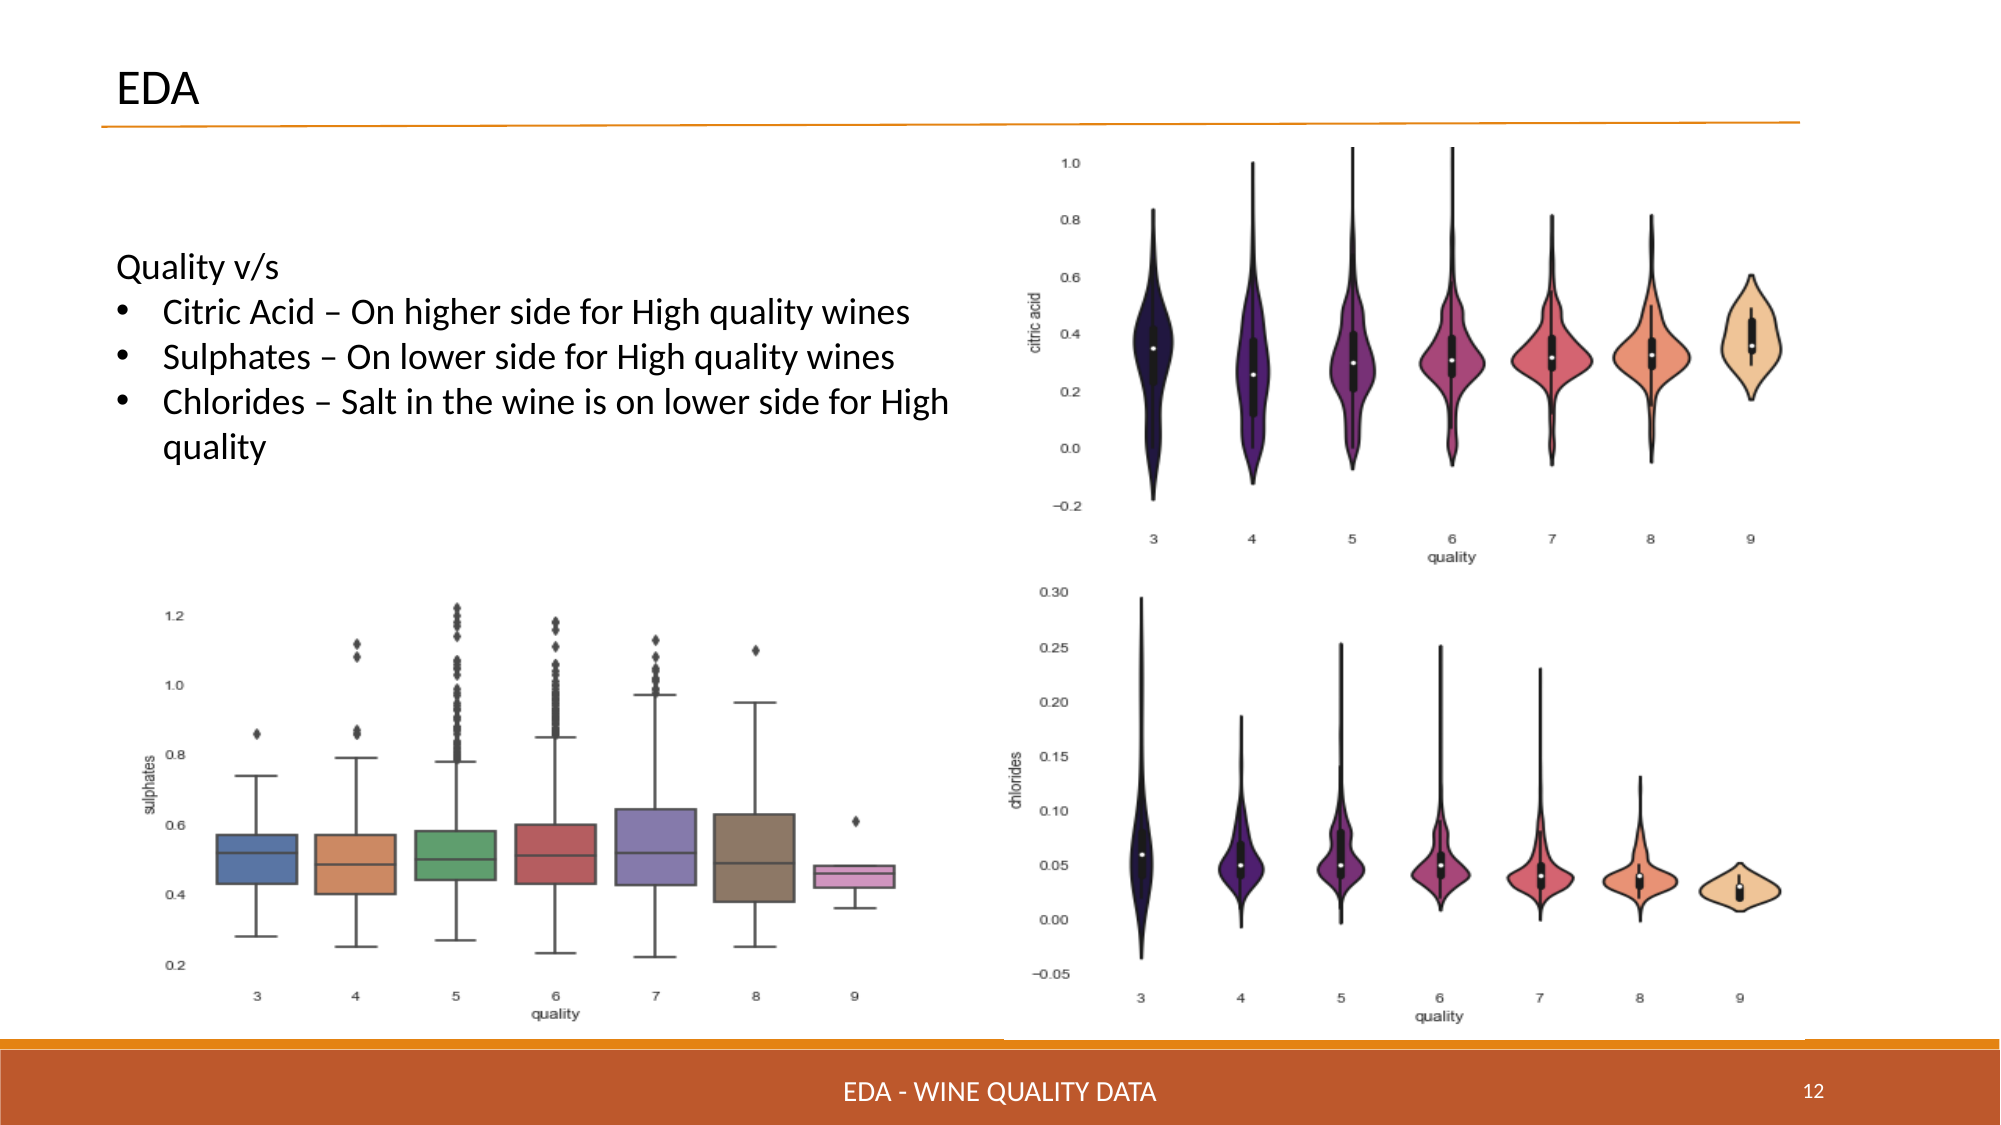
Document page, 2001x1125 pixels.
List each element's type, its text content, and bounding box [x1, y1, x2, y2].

text_box EDA [101, 46, 1405, 120]
picture [135, 590, 918, 1034]
text_box Quality v/s Citric Acid – On higher side for High quality wines Sulphates – On lower side for High quality wines Chlorides – Salt in the wine is on lower side for High quality [101, 234, 1005, 475]
footer EDA - Wine Quality Data [604, 1059, 1396, 1120]
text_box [100, 121, 1801, 128]
slide_number 12 [1624, 1059, 1840, 1120]
picture [1004, 146, 1806, 1040]
